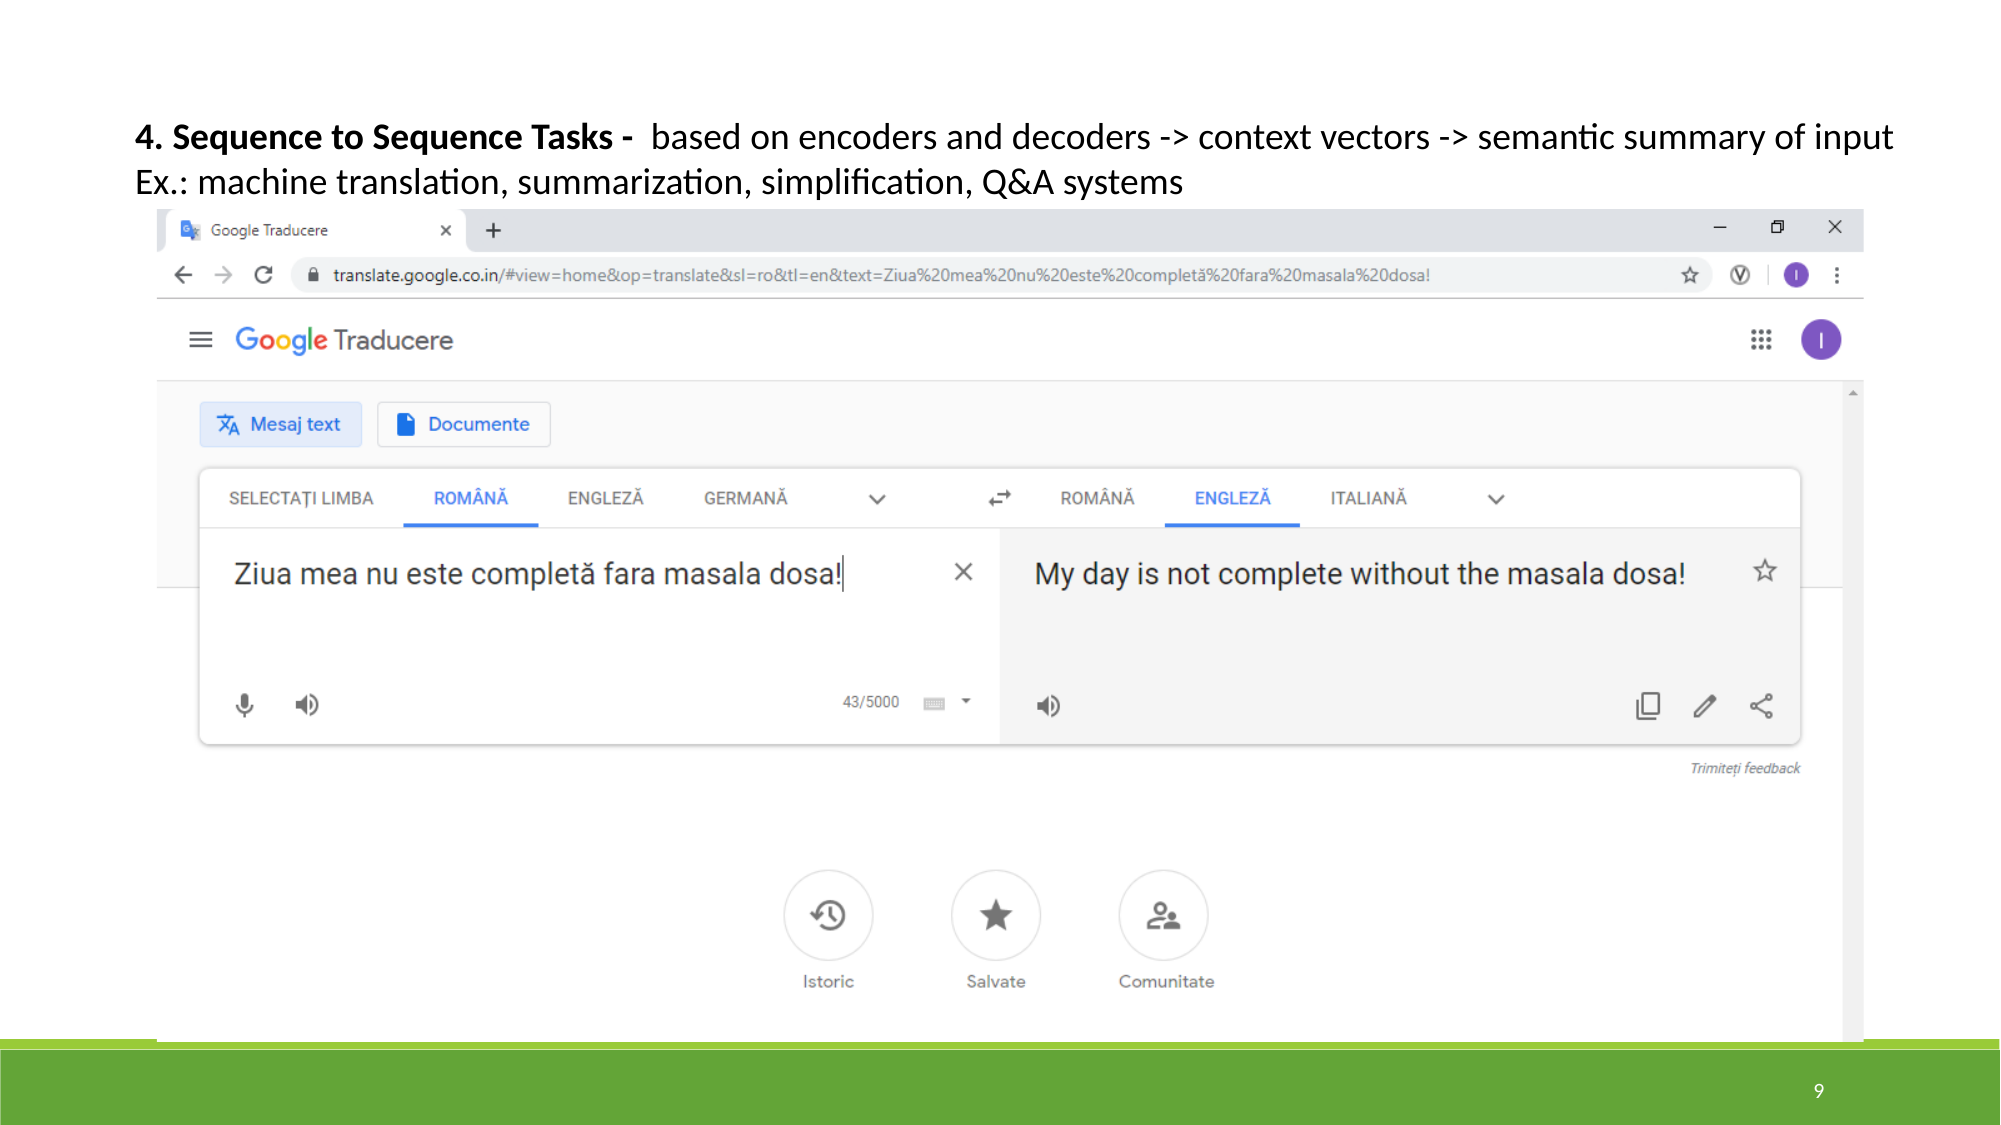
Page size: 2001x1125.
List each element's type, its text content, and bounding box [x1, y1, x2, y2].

slide_number 9 [1624, 1059, 1840, 1120]
text_box 4. Sequence to Sequence Tasks - based on encoders and decoders -> context vectors -> semantic summary of input Ex.: machine translation, summarization, simplification, Q&A systems [120, 104, 1912, 255]
picture [156, 208, 1865, 1043]
